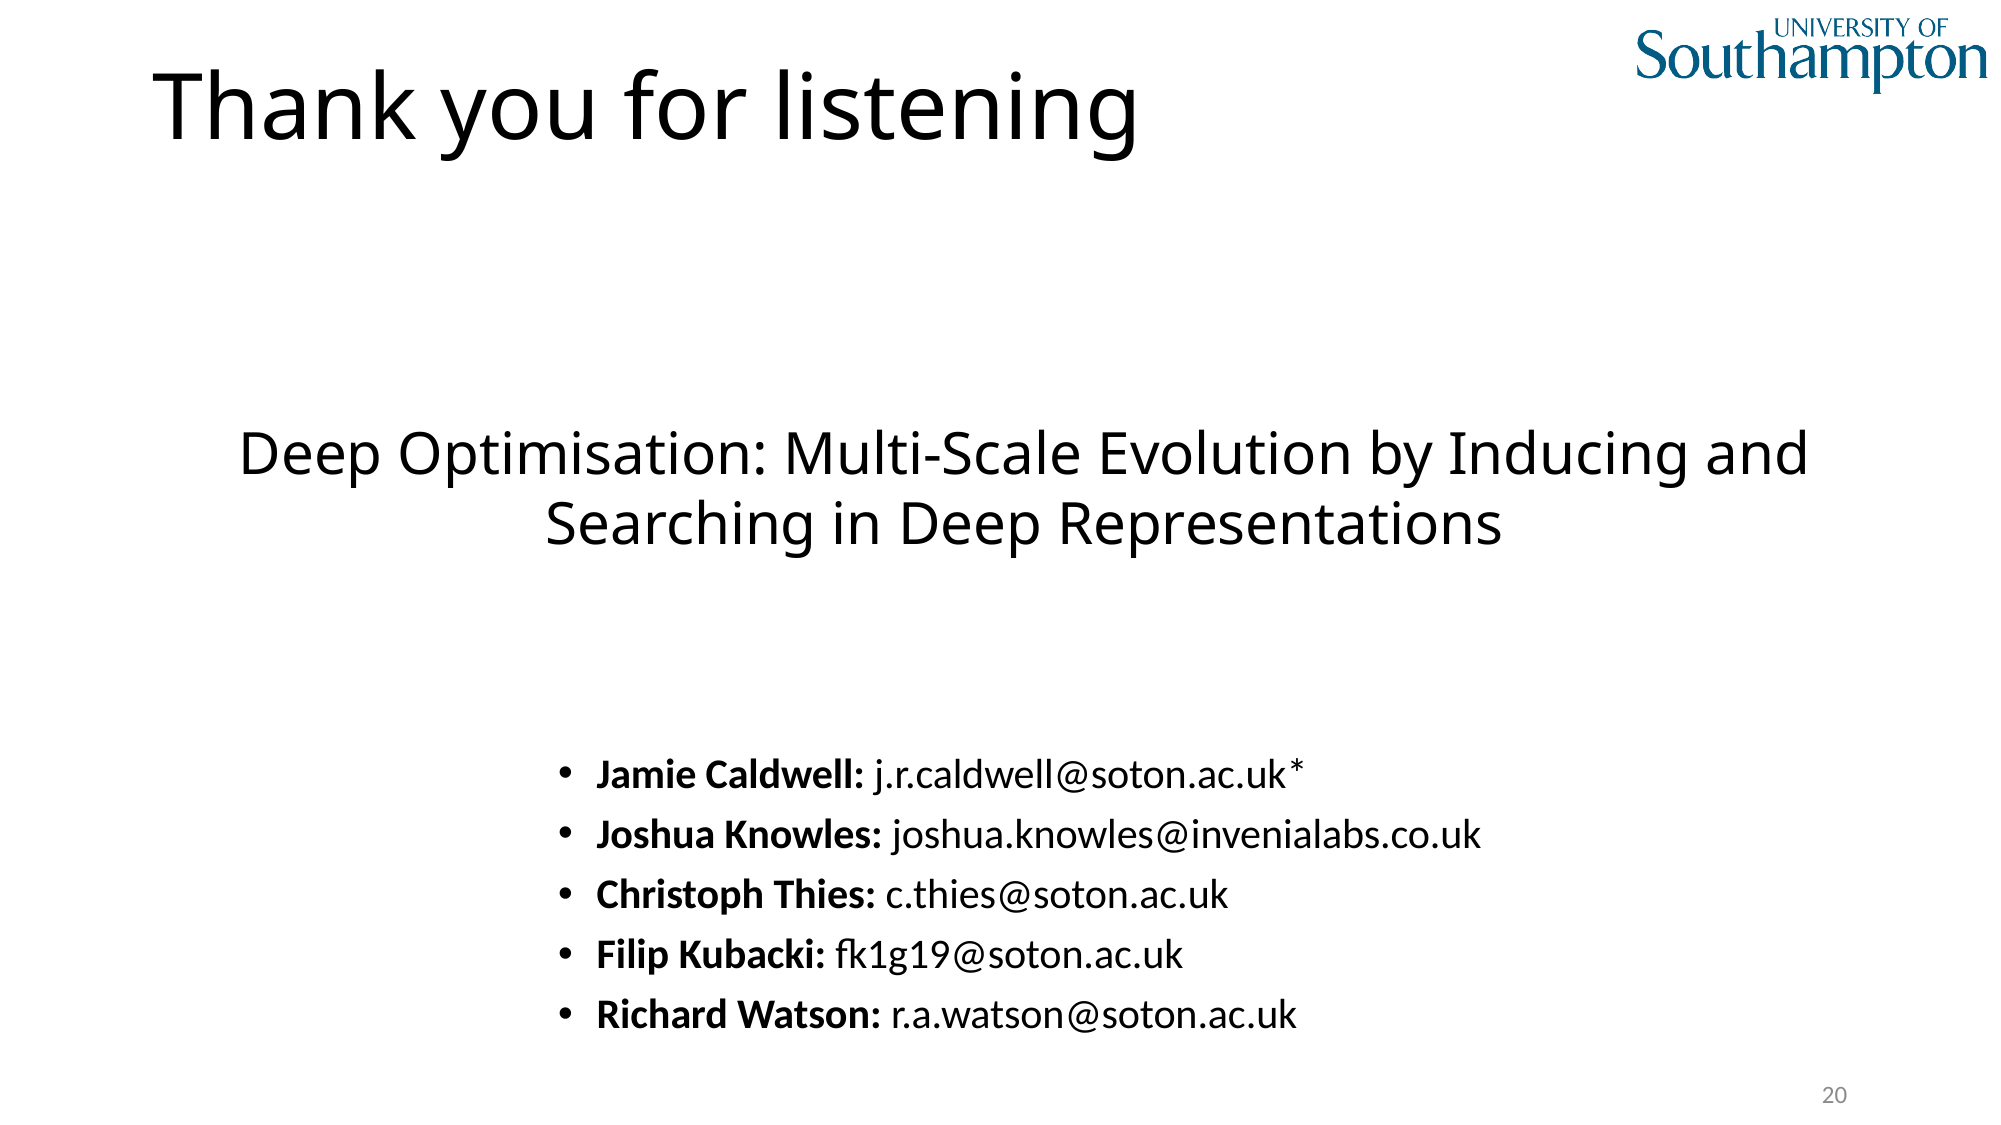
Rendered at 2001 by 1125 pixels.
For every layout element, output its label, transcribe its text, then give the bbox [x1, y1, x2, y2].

picture [1863, 18, 1988, 94]
text_box Jamie Caldwell: j.r.caldwell@soton.ac.uk* Joshua Knowles: joshua.knowles@invenialabs.co.uk Christoph Thies: c.thies@soton.ac.uk Filip Kubacki: fk1g19@soton.ac.uk Richard Watson: r.a.watson@soton.ac.uk [543, 744, 1507, 1069]
title Thank you for listening [137, 1, 1863, 219]
text_box Deep Optimisation: Multi-Scale Evolution by Inducing and Searching in Deep Representations [186, 408, 1863, 564]
slide_number 20 [1412, 1063, 1863, 1123]
